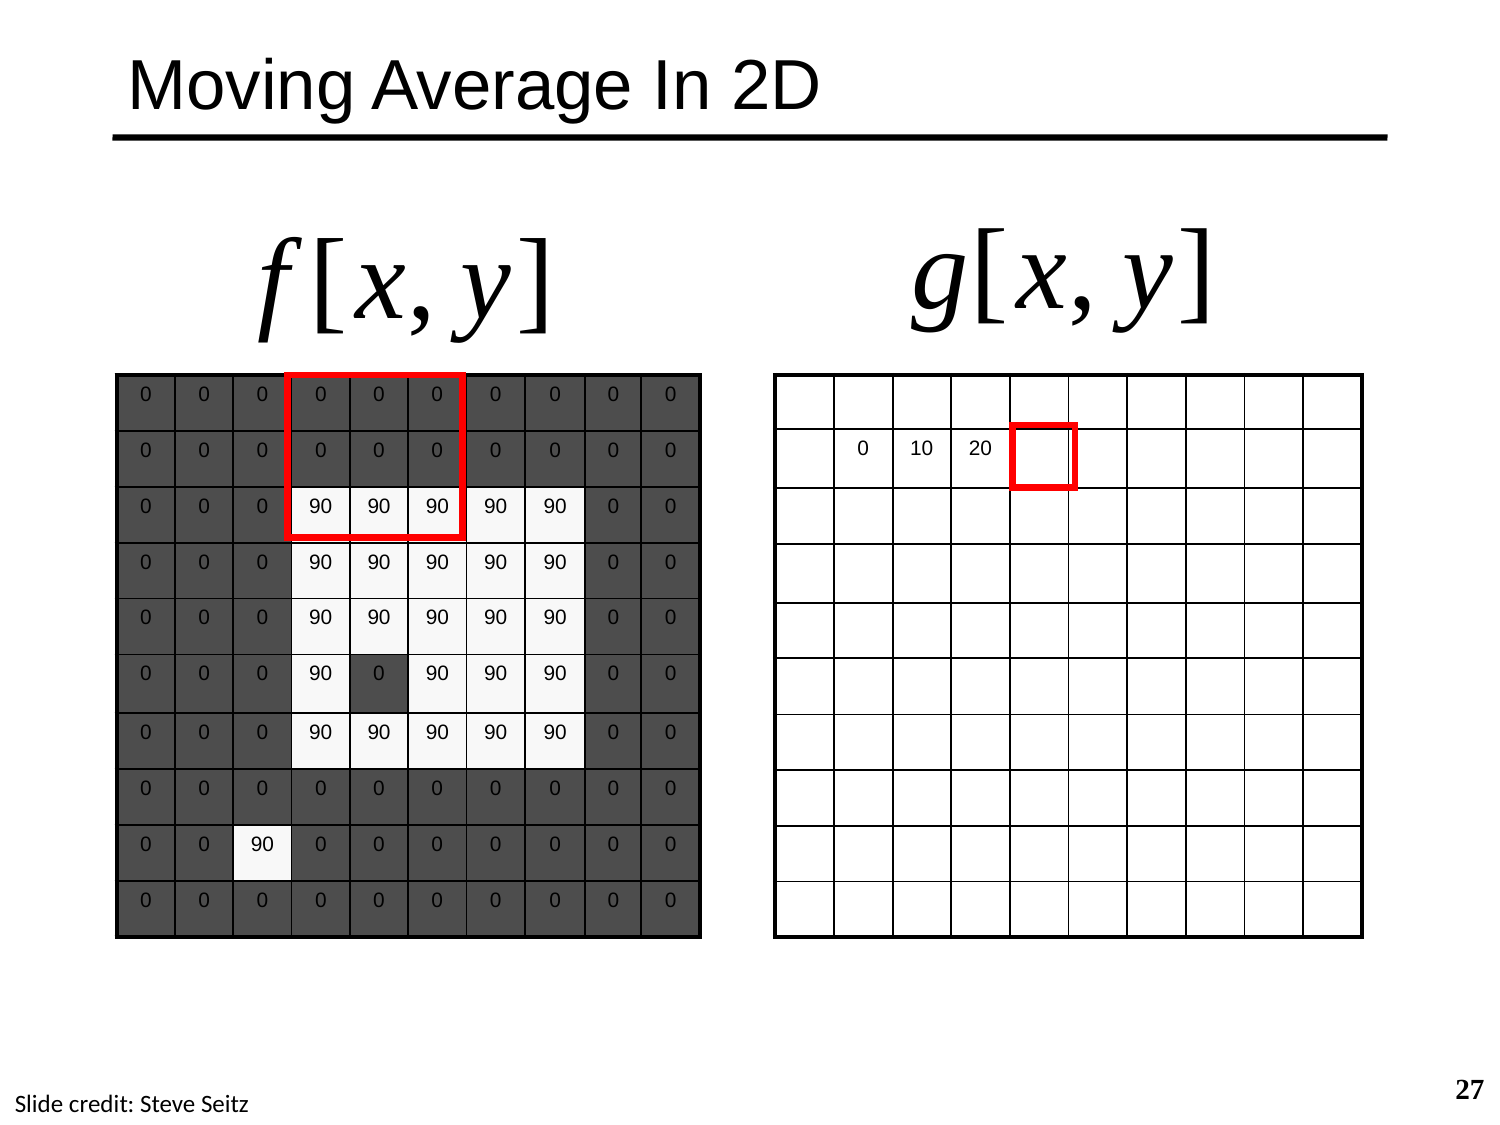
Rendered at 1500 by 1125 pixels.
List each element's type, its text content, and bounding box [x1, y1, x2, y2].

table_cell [292, 826, 349, 880]
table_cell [292, 538, 349, 542]
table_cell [1245, 604, 1302, 657]
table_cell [586, 432, 640, 486]
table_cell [642, 432, 698, 486]
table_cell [952, 827, 1009, 881]
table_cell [835, 659, 892, 714]
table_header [1069, 377, 1126, 428]
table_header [894, 377, 950, 428]
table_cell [176, 882, 232, 935]
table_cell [176, 488, 232, 542]
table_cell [642, 655, 698, 712]
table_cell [176, 714, 232, 768]
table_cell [1187, 430, 1244, 487]
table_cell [351, 544, 407, 598]
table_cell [586, 655, 640, 712]
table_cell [952, 882, 1009, 935]
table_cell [835, 430, 892, 487]
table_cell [1011, 882, 1068, 935]
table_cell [952, 715, 1009, 769]
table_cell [467, 826, 524, 880]
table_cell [526, 432, 584, 486]
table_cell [1069, 715, 1126, 769]
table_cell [176, 544, 232, 598]
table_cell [1011, 827, 1068, 881]
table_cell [1304, 430, 1360, 487]
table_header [1187, 377, 1244, 428]
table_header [234, 377, 287, 430]
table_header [526, 377, 584, 430]
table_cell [777, 827, 833, 881]
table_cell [119, 826, 174, 880]
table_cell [1128, 545, 1185, 602]
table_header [119, 377, 174, 430]
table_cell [234, 488, 291, 542]
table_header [777, 377, 833, 428]
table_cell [1187, 715, 1244, 769]
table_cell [1245, 430, 1302, 487]
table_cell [292, 544, 349, 598]
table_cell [835, 882, 892, 935]
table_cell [1304, 882, 1360, 935]
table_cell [409, 655, 466, 712]
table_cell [1011, 604, 1068, 657]
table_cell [952, 545, 1009, 602]
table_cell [952, 604, 1009, 657]
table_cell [894, 545, 950, 602]
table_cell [526, 714, 584, 768]
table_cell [119, 882, 174, 935]
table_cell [409, 826, 466, 880]
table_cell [1069, 827, 1126, 881]
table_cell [1011, 771, 1068, 825]
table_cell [234, 432, 287, 486]
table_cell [467, 770, 524, 824]
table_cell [1245, 771, 1302, 825]
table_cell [526, 655, 584, 712]
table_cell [1187, 489, 1244, 543]
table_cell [176, 826, 232, 880]
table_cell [586, 544, 640, 598]
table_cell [467, 488, 524, 542]
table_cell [467, 544, 524, 598]
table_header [176, 377, 232, 430]
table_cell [292, 770, 349, 824]
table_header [1128, 377, 1185, 428]
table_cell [1304, 545, 1360, 602]
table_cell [894, 430, 950, 487]
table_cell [894, 771, 950, 825]
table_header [1245, 377, 1302, 428]
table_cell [1187, 545, 1244, 602]
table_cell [586, 826, 640, 880]
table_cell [1128, 771, 1185, 825]
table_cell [1128, 659, 1185, 714]
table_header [642, 377, 698, 430]
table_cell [119, 488, 174, 542]
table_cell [952, 771, 1009, 825]
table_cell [176, 770, 232, 824]
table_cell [835, 545, 892, 602]
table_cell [894, 604, 950, 657]
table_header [1304, 377, 1360, 428]
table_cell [894, 659, 950, 714]
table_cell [1187, 771, 1244, 825]
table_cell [526, 826, 584, 880]
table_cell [1011, 489, 1068, 543]
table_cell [234, 544, 291, 598]
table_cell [526, 488, 584, 542]
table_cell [292, 655, 349, 712]
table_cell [351, 599, 407, 654]
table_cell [409, 770, 466, 824]
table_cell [176, 599, 232, 654]
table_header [835, 377, 892, 428]
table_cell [777, 715, 833, 769]
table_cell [526, 599, 584, 654]
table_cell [777, 604, 833, 657]
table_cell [1304, 604, 1360, 657]
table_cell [176, 655, 232, 712]
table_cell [351, 770, 407, 824]
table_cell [526, 770, 584, 824]
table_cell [1245, 659, 1302, 714]
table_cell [952, 430, 1009, 487]
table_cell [777, 489, 833, 543]
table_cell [642, 544, 698, 598]
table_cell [467, 655, 524, 712]
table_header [586, 377, 640, 430]
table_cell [1069, 659, 1126, 714]
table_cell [1011, 715, 1068, 769]
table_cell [1128, 489, 1185, 543]
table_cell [1069, 545, 1126, 602]
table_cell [835, 827, 892, 881]
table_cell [1304, 827, 1360, 881]
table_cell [586, 714, 640, 768]
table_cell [292, 714, 349, 768]
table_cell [292, 599, 349, 654]
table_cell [1128, 882, 1185, 935]
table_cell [409, 544, 466, 598]
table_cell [351, 714, 407, 768]
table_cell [586, 882, 640, 935]
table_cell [952, 489, 1009, 543]
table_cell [234, 714, 291, 768]
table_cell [119, 770, 174, 824]
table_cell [894, 882, 950, 935]
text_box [287, 374, 463, 538]
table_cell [835, 771, 892, 825]
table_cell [777, 659, 833, 714]
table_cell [119, 544, 174, 598]
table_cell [777, 545, 833, 602]
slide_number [1187, 1062, 1500, 1125]
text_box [218, 212, 572, 367]
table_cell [1304, 489, 1360, 543]
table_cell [1187, 659, 1244, 714]
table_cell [642, 488, 698, 542]
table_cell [1128, 430, 1185, 487]
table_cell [835, 715, 892, 769]
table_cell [467, 432, 524, 486]
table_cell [119, 714, 174, 768]
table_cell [952, 659, 1009, 714]
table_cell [1075, 430, 1126, 487]
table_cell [409, 714, 466, 768]
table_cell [234, 826, 291, 880]
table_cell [642, 599, 698, 654]
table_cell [1304, 771, 1360, 825]
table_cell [586, 599, 640, 654]
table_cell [176, 432, 232, 486]
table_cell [642, 714, 698, 768]
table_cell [586, 770, 640, 824]
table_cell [1011, 659, 1068, 714]
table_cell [526, 882, 584, 935]
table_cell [119, 599, 174, 654]
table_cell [1245, 827, 1302, 881]
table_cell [1304, 715, 1360, 769]
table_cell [1128, 604, 1185, 657]
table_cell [1187, 827, 1244, 881]
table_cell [1245, 489, 1302, 543]
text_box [0, 1079, 413, 1125]
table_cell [1245, 545, 1302, 602]
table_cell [642, 882, 698, 935]
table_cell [351, 538, 407, 542]
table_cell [1304, 659, 1360, 714]
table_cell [234, 770, 291, 824]
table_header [1011, 377, 1068, 428]
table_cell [234, 655, 291, 712]
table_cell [467, 714, 524, 768]
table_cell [777, 430, 833, 487]
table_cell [234, 882, 291, 935]
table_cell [1245, 882, 1302, 935]
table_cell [467, 882, 524, 935]
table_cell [234, 599, 291, 654]
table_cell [777, 882, 833, 935]
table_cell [119, 655, 174, 712]
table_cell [642, 770, 698, 824]
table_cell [351, 882, 407, 935]
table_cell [642, 826, 698, 880]
title Moving Average In 2D [112, 12, 1388, 151]
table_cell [835, 604, 892, 657]
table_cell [351, 655, 407, 712]
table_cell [1187, 604, 1244, 657]
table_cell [1069, 604, 1126, 657]
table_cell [777, 771, 833, 825]
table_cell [292, 882, 349, 935]
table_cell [1187, 882, 1244, 935]
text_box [1012, 424, 1075, 488]
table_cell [586, 488, 640, 542]
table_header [952, 377, 1009, 428]
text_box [888, 202, 1232, 357]
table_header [467, 377, 524, 430]
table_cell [409, 599, 466, 654]
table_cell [894, 715, 950, 769]
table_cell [1011, 545, 1068, 602]
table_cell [119, 432, 174, 486]
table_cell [409, 882, 466, 935]
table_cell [1128, 827, 1185, 881]
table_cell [1069, 771, 1126, 825]
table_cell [835, 489, 892, 543]
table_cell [409, 488, 466, 542]
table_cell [1069, 489, 1126, 543]
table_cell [894, 827, 950, 881]
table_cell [526, 544, 584, 598]
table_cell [467, 599, 524, 654]
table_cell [351, 826, 407, 880]
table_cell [1245, 715, 1302, 769]
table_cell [1069, 882, 1126, 935]
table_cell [894, 489, 950, 543]
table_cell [1128, 715, 1185, 769]
